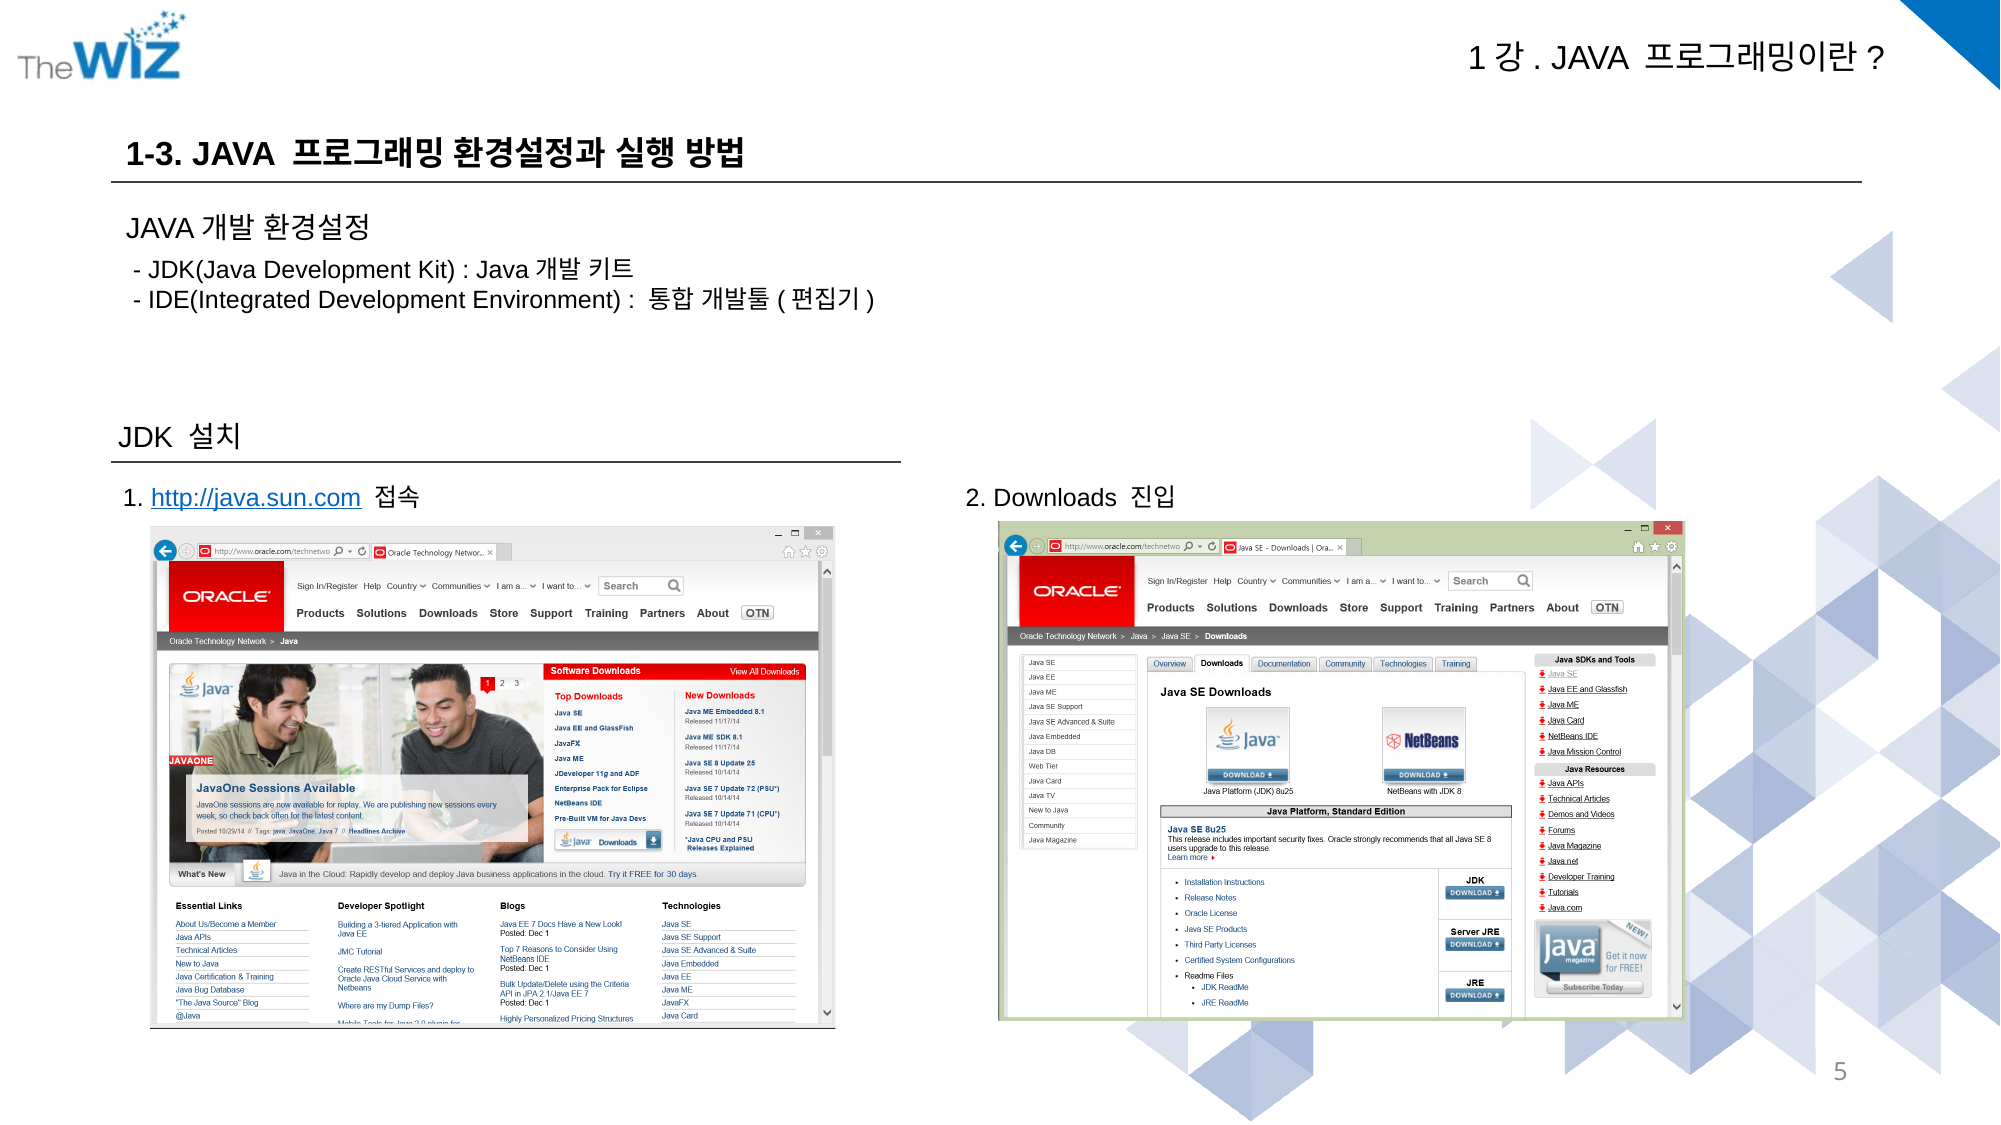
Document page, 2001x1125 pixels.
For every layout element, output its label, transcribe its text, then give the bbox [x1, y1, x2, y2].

text_box 2. Downloads 진입 [950, 473, 1795, 519]
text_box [149, 525, 836, 1029]
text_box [998, 521, 1686, 1021]
text_box JDK 설치 [103, 411, 1905, 461]
slide_number 5 [1412, 1042, 1863, 1103]
text_box - JDK(Java Development Kit) : Java개발 키트 - IDE(Integrated Development Environment) : 통합 개발툴(편집기) [111, 246, 1863, 321]
text_box 1. http://java.sun.com 접속 [108, 473, 950, 519]
picture [0, 0, 215, 90]
text_box JAVA개발 환경설정 [111, 201, 1863, 246]
text_box 1-3. JAVA 프로그래밍 환경설정과 실행 방법 [111, 124, 1863, 180]
